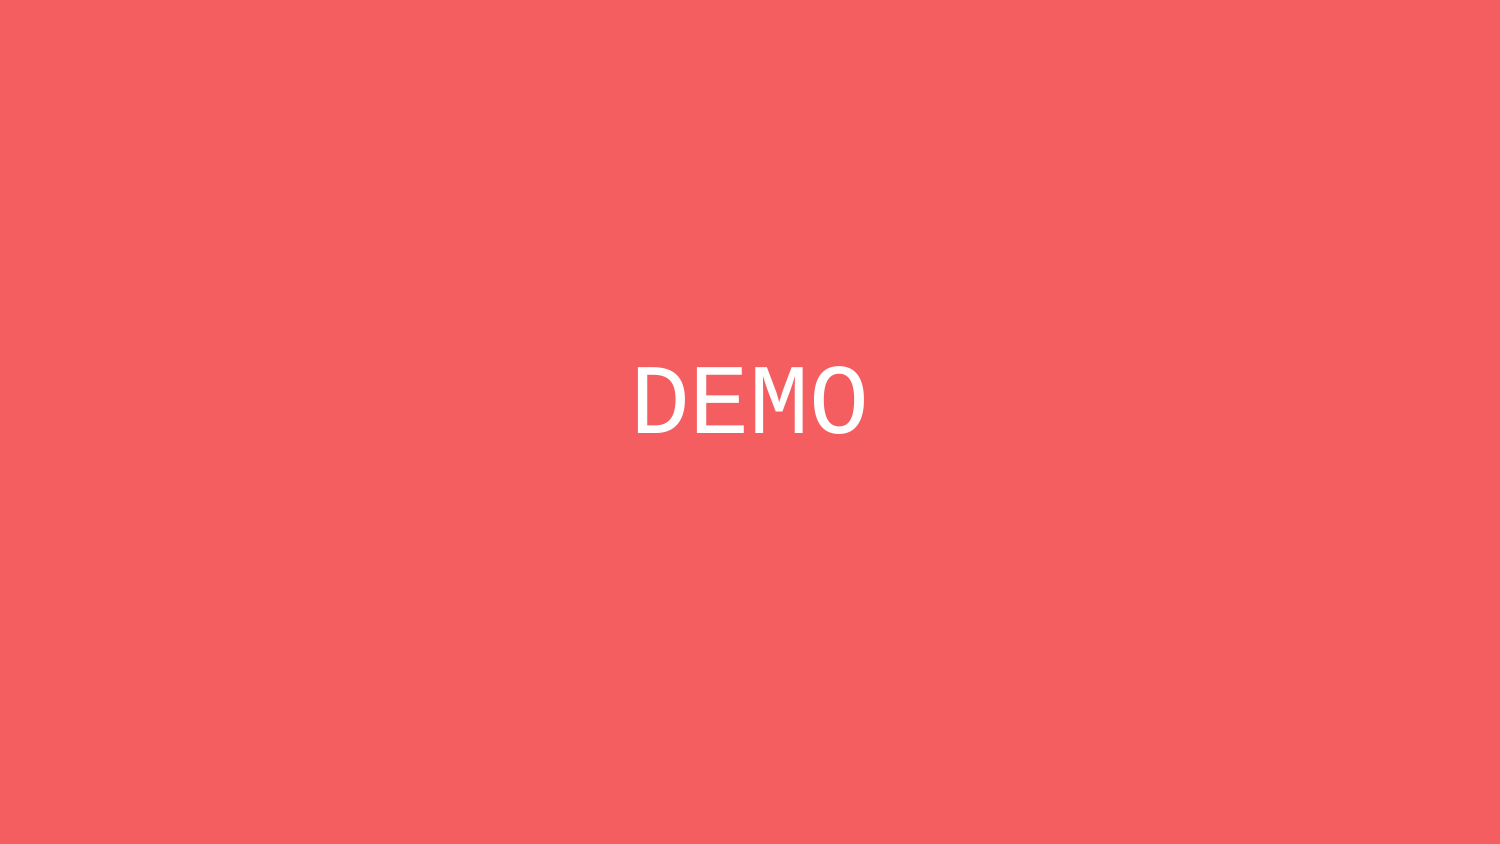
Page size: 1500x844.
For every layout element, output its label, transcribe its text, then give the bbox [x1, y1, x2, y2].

title DEMO [83, 246, 1417, 542]
